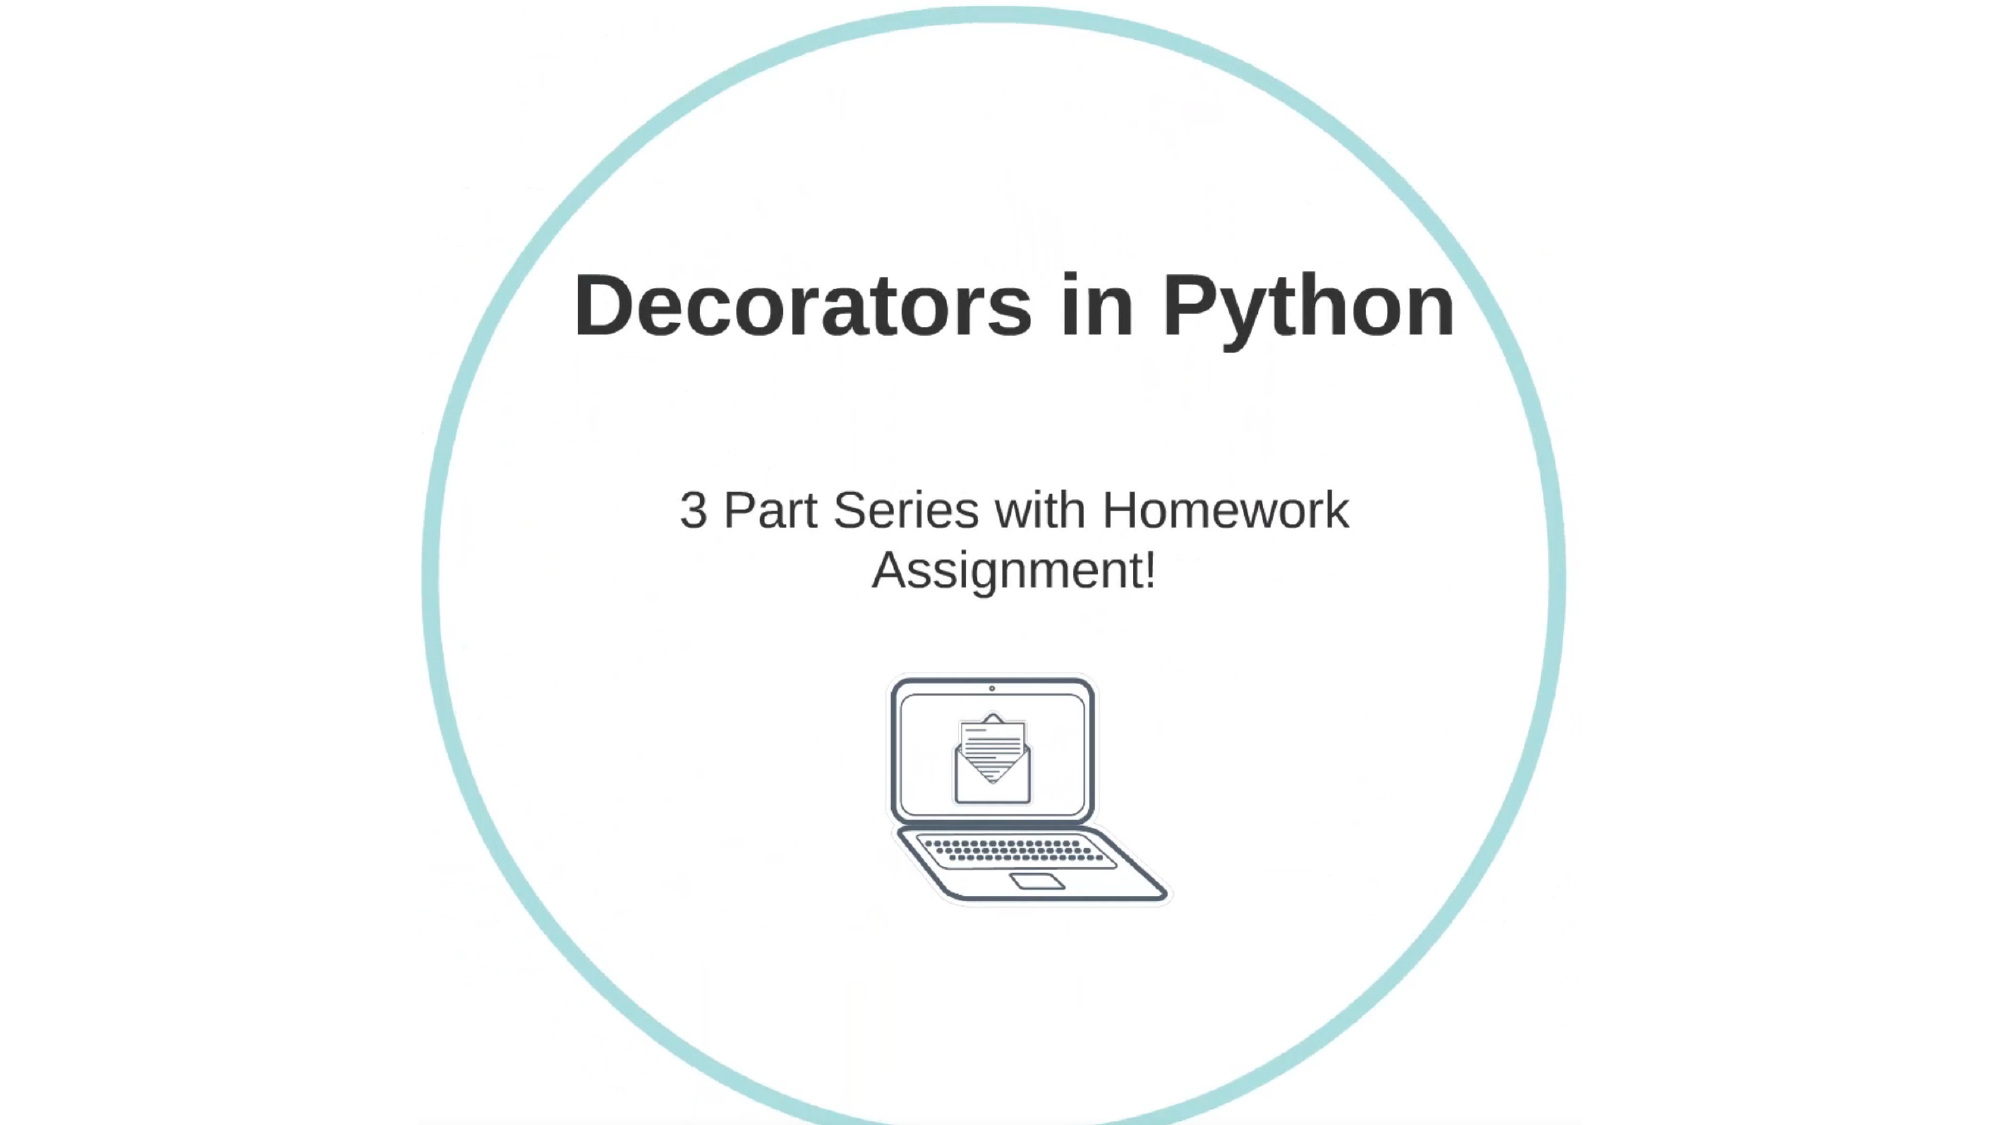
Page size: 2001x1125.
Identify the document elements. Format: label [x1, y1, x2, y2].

picture [418, 0, 1582, 1125]
